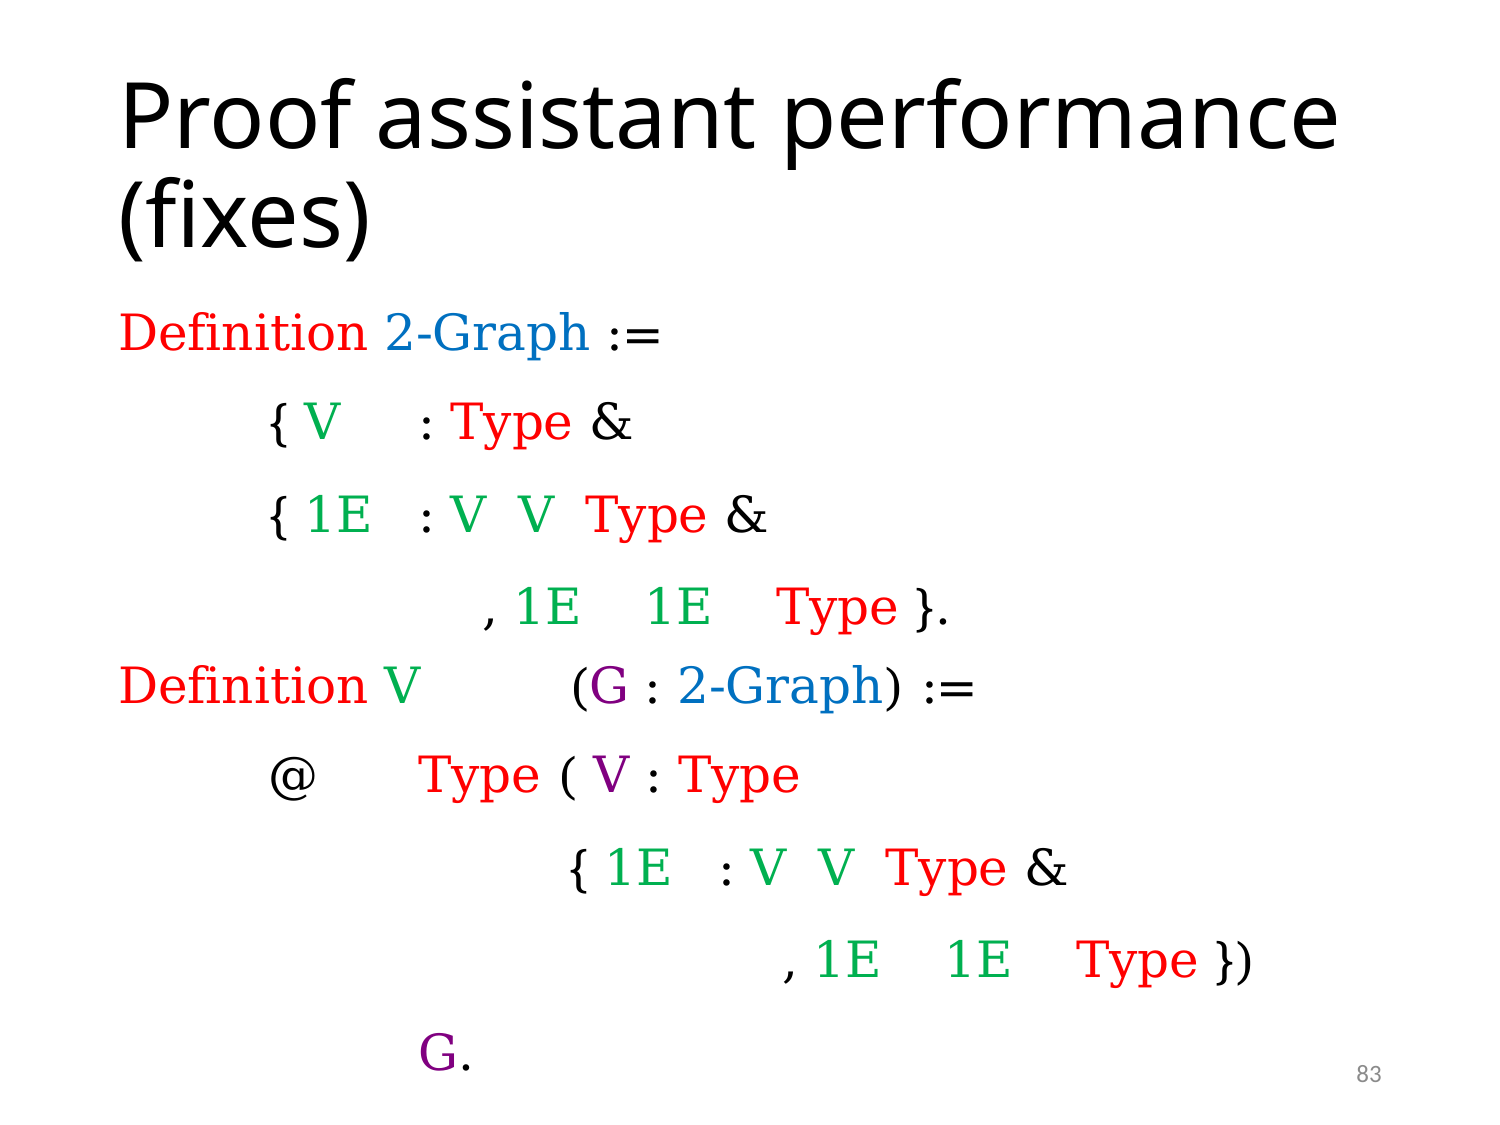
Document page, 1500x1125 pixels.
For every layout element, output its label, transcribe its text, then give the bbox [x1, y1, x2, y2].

title Proof assistant performance (fixes) [103, 59, 1500, 278]
slide_number 83 [1059, 1042, 1397, 1103]
